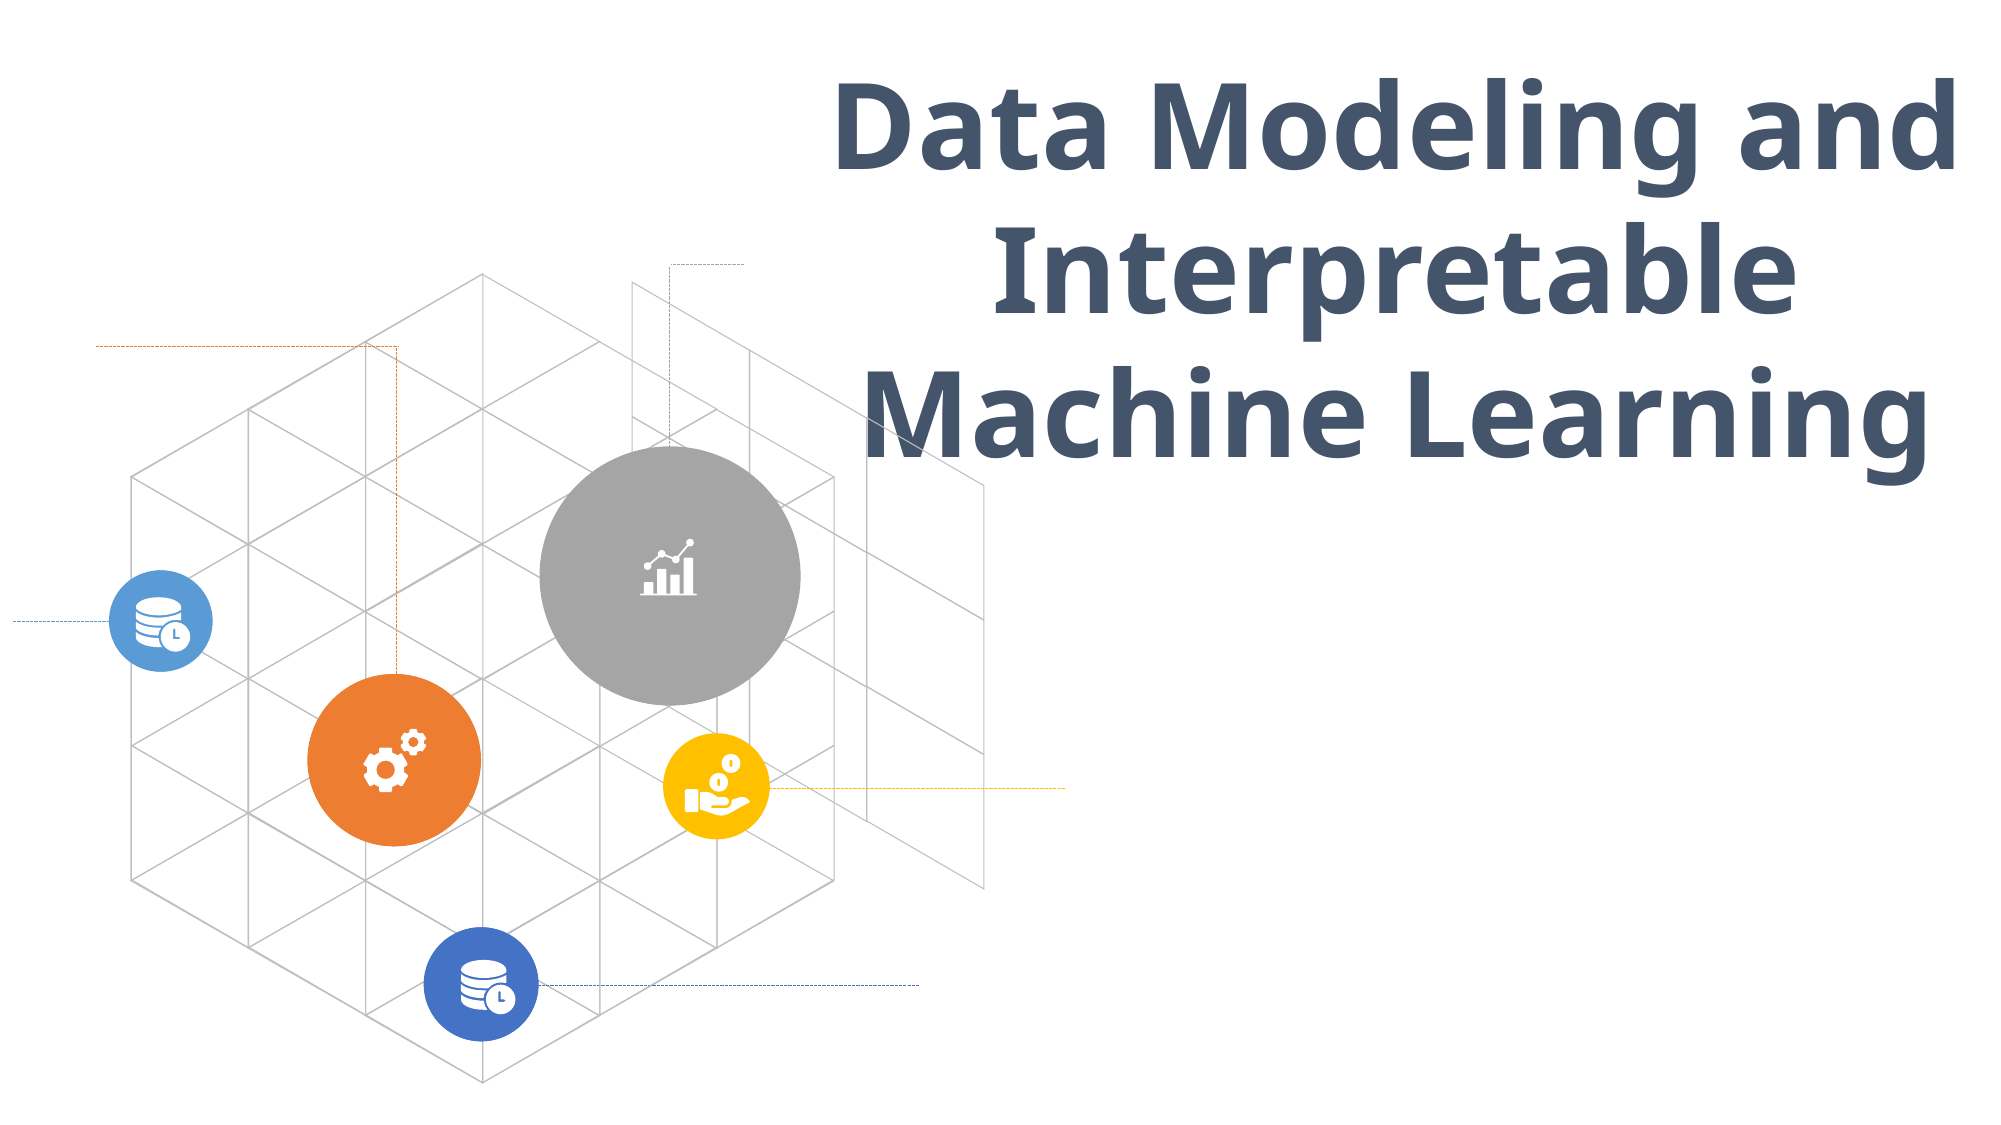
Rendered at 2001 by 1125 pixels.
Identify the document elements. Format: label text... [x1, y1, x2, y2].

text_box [13, 264, 1065, 1083]
text_box Data Modeling and Interpretable Machine Learning [805, 42, 1988, 489]
